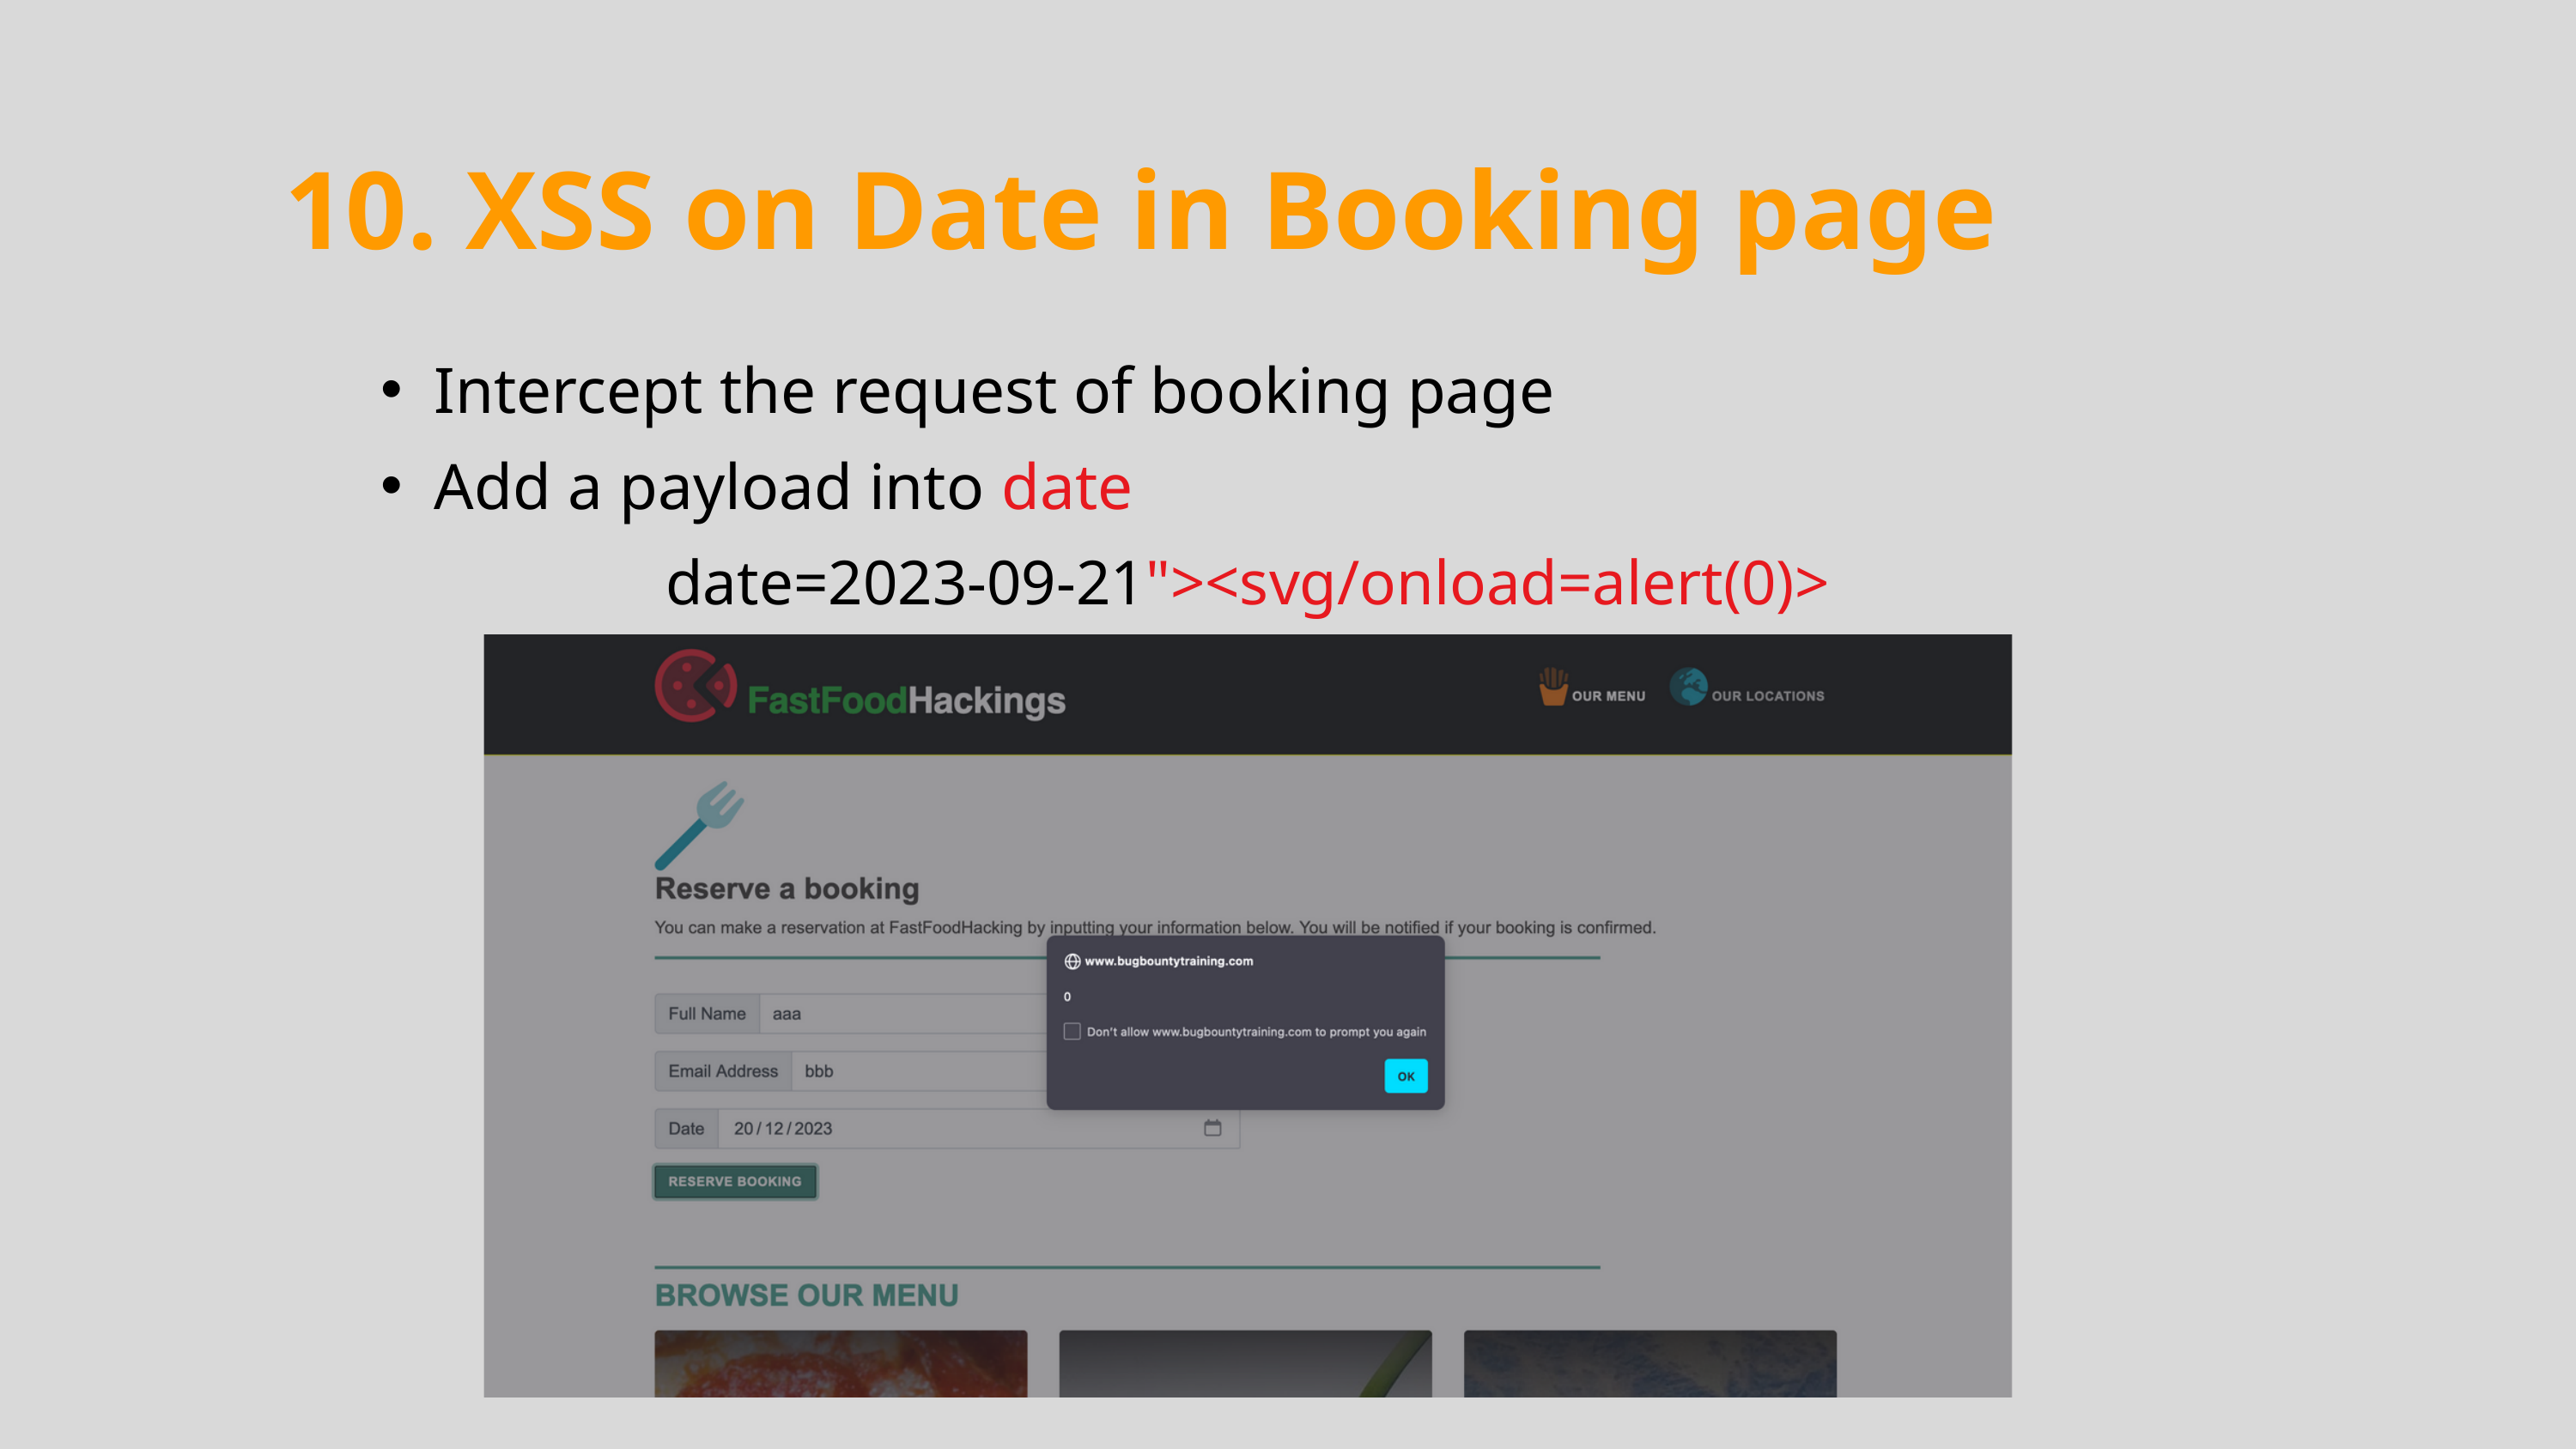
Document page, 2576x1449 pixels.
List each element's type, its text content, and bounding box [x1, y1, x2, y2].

text_box 10. XSS on Date in Booking page [144, 142, 2432, 271]
text_box date=2023-09-21"><svg/onload=alert(0)> [645, 531, 1851, 617]
text_box Add a payload into date [327, 433, 2524, 522]
text_box Intercept the request of booking page [327, 338, 2524, 427]
text_box [483, 634, 2013, 1397]
